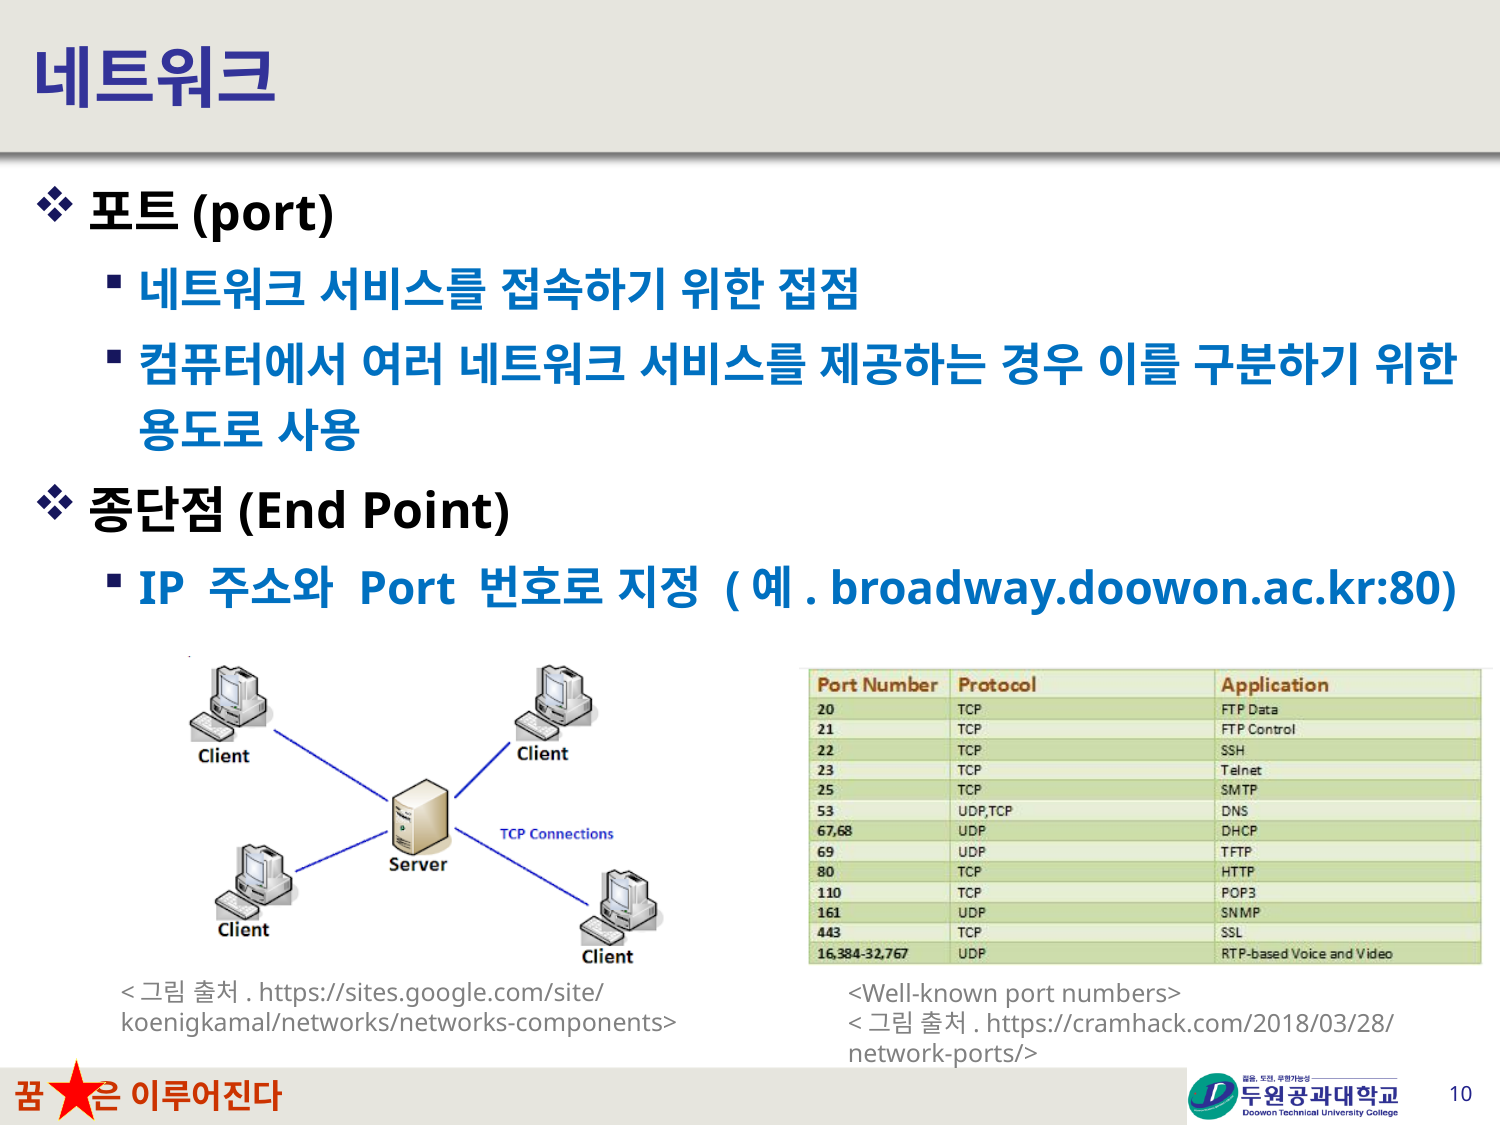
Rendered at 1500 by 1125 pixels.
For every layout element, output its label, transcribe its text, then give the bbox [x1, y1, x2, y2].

text_box <그림 출처. https://sites.google.com/site/koenigkamal/networks/networks-components> [105, 969, 732, 1044]
slide_number 10 [1399, 1071, 1488, 1119]
picture [182, 656, 685, 977]
text_box <Well-known port numbers> <그림 출처. https://cramhack.com/2018/03/28/network-ports/> [833, 985, 1460, 1076]
picture [799, 658, 1494, 977]
picture [0, 0, 1500, 173]
list 포트(port) 네트워크 서비스를 접속하기 위한 접점 컴퓨터에서 여러 네트워크 서비스를 제공하는 경우 이를 구분하기 위한 용도로 사용 종단점(End Point) IP 주소와 Port 번호로 지정 (예. broadway.doowon.ac.kr:80) [17, 160, 1487, 1067]
picture [0, 1066, 1400, 1125]
picture [100, 1085, 113, 1090]
title 네트워크 [17, 8, 1483, 142]
